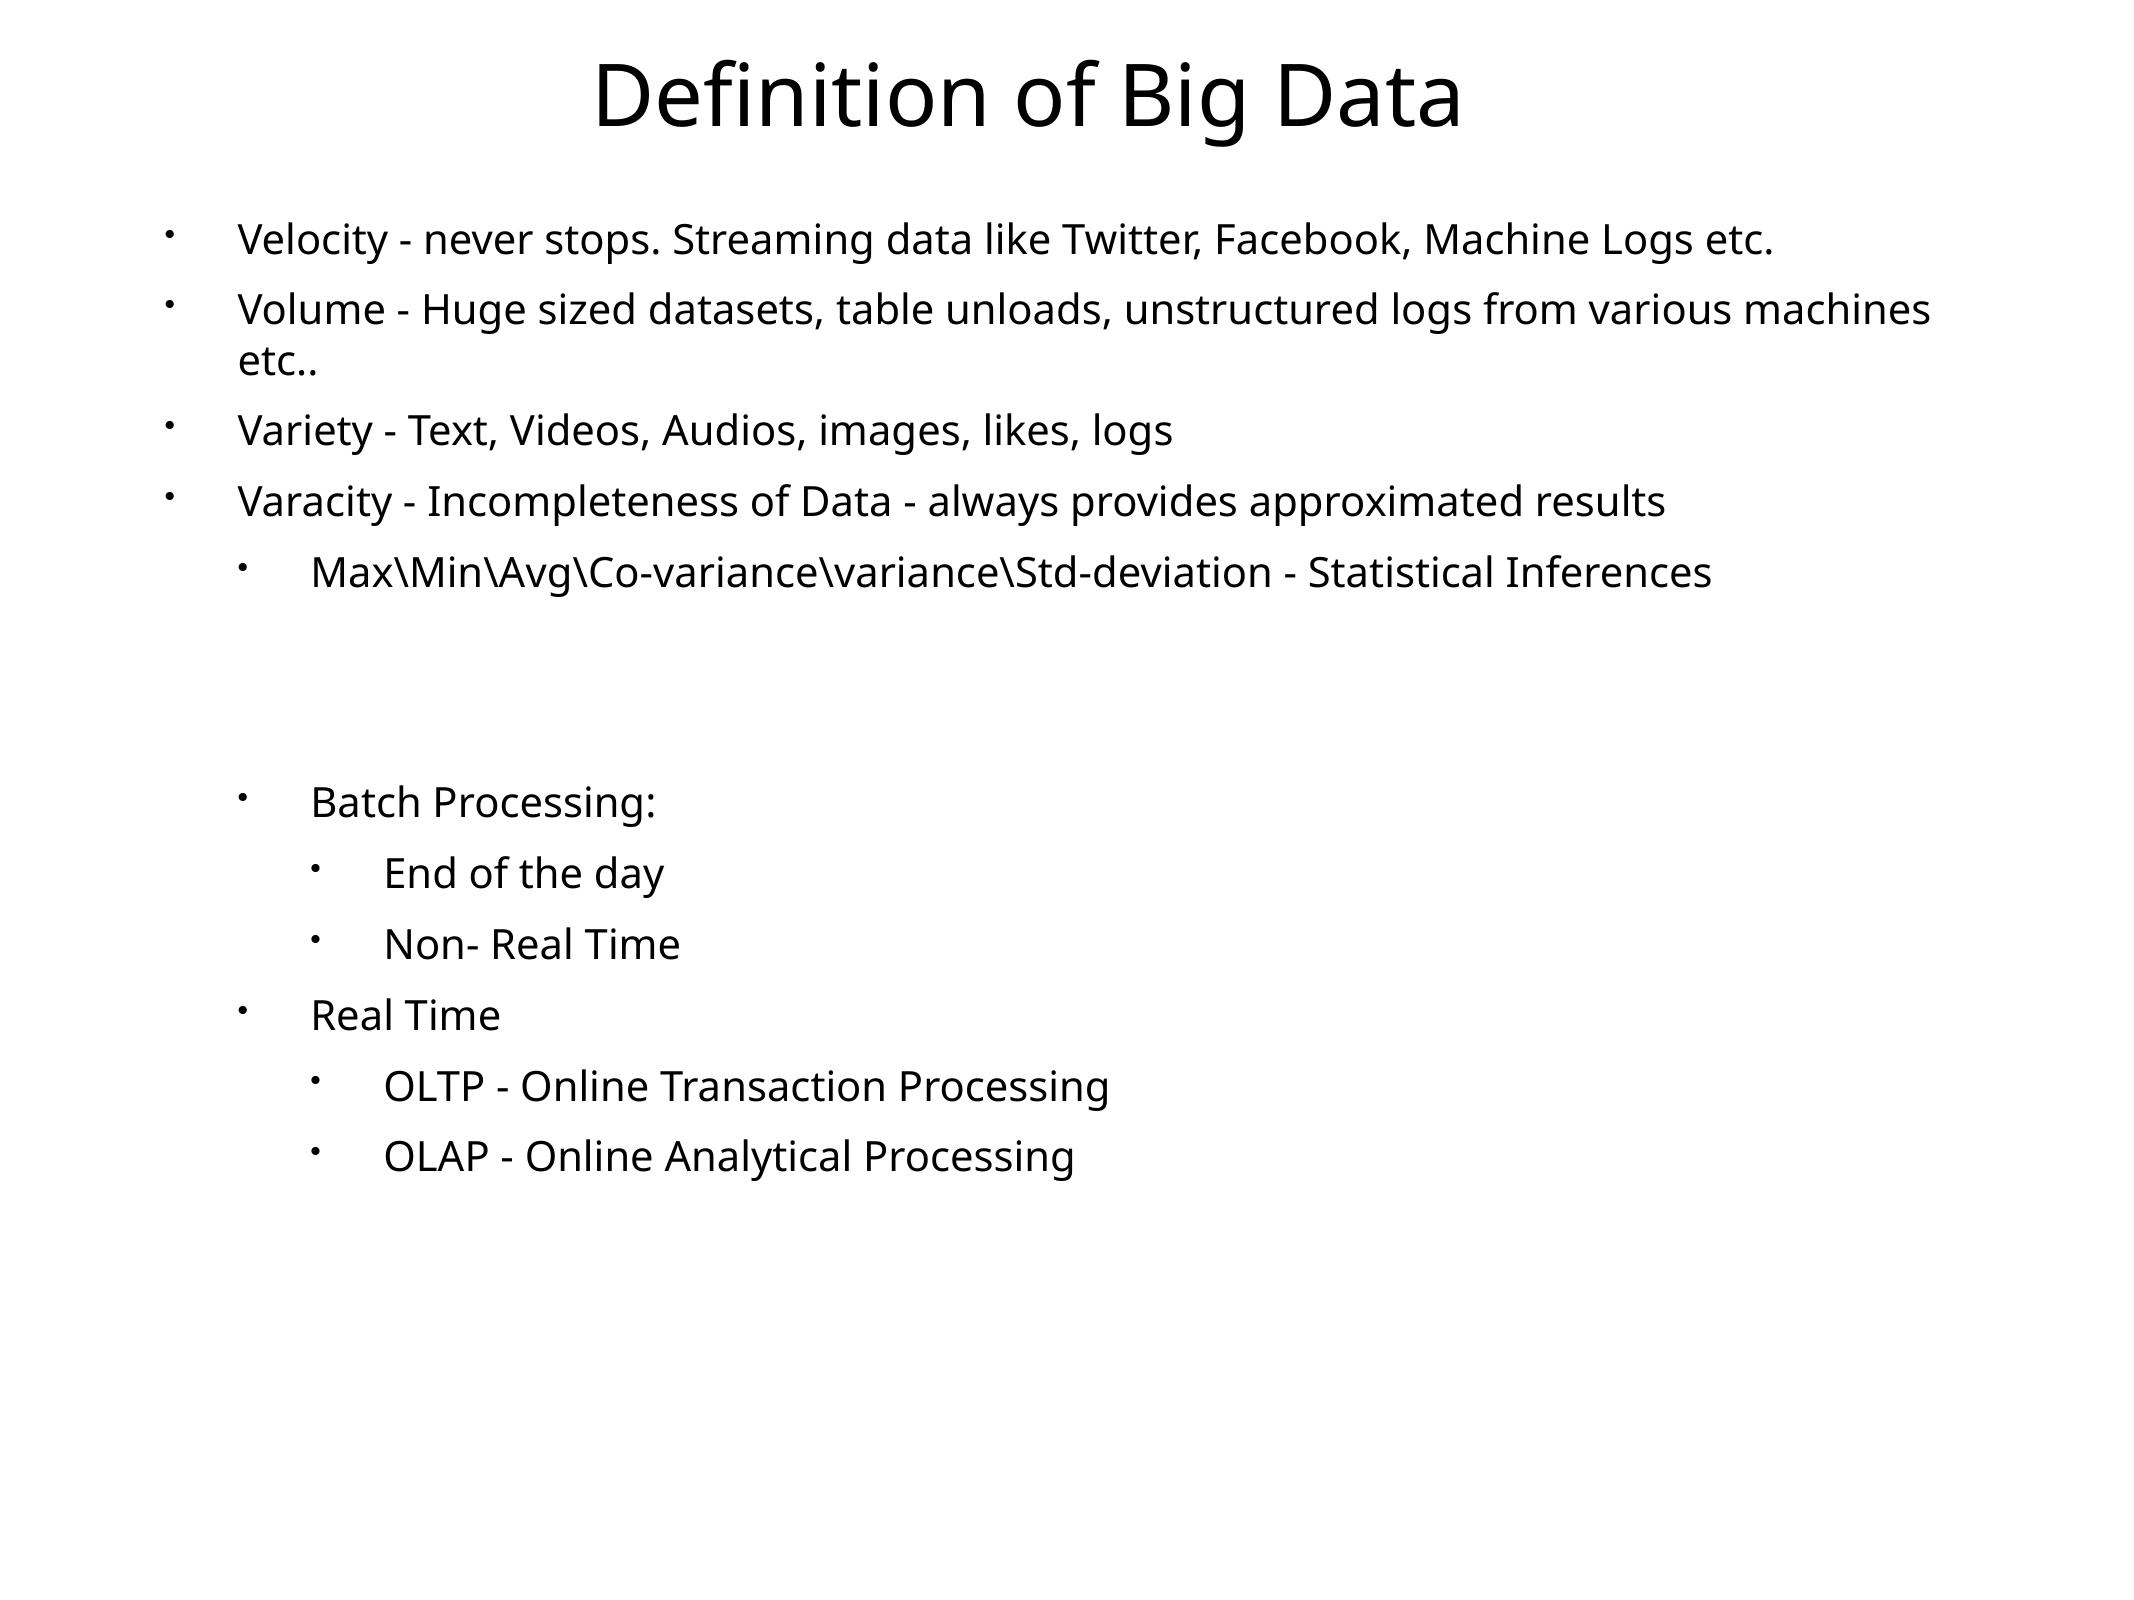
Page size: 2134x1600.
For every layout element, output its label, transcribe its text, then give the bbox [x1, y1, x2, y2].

list Velocity - never stops. Streaming data like Twitter, Facebook, Machine Logs etc. Volume - Huge sized datasets, table unloads, unstructured logs from various machines etc.. Variety - Text, Videos, Audios, images, likes, logs Varacity - Incompleteness of Data - always provides approximated results Max\Min\Avg\Co-variance\variance\Std-deviation - Statistical Inferences Batch Processing: End of the day Non- Real Time Real Time OLTP - Online Transaction Processing OLAP - Online Analytical Processing [155, 203, 1978, 1471]
title Definition of Big Data [117, 29, 1940, 153]
